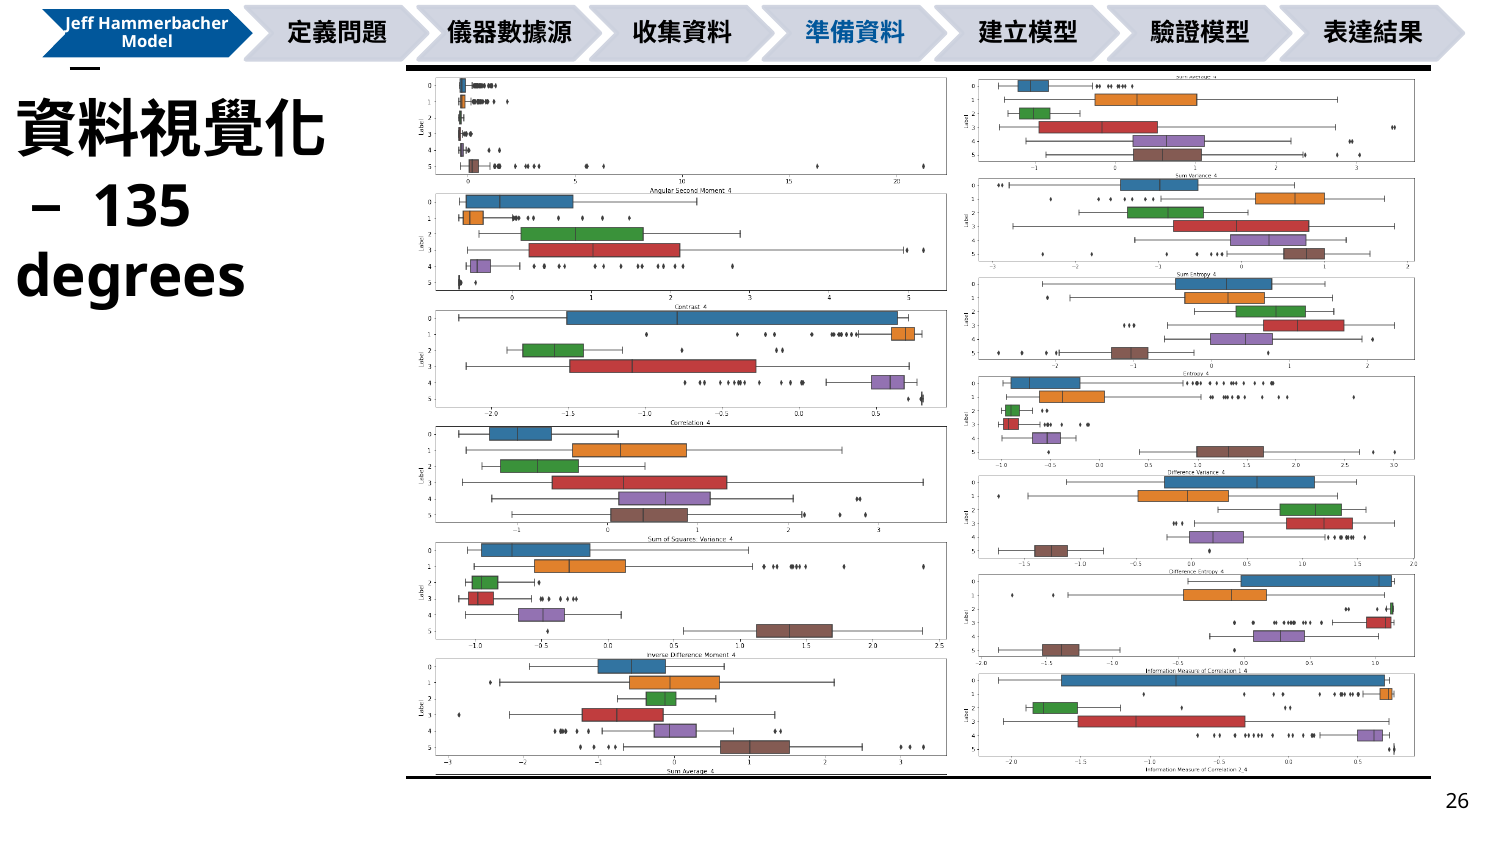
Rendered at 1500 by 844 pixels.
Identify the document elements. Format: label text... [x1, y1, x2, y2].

picture [414, 73, 955, 775]
slide_number 26 [1394, 769, 1484, 834]
picture [960, 76, 1421, 776]
title 資料視覺化 – 135 degrees [0, 73, 413, 250]
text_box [36, 5, 1464, 61]
